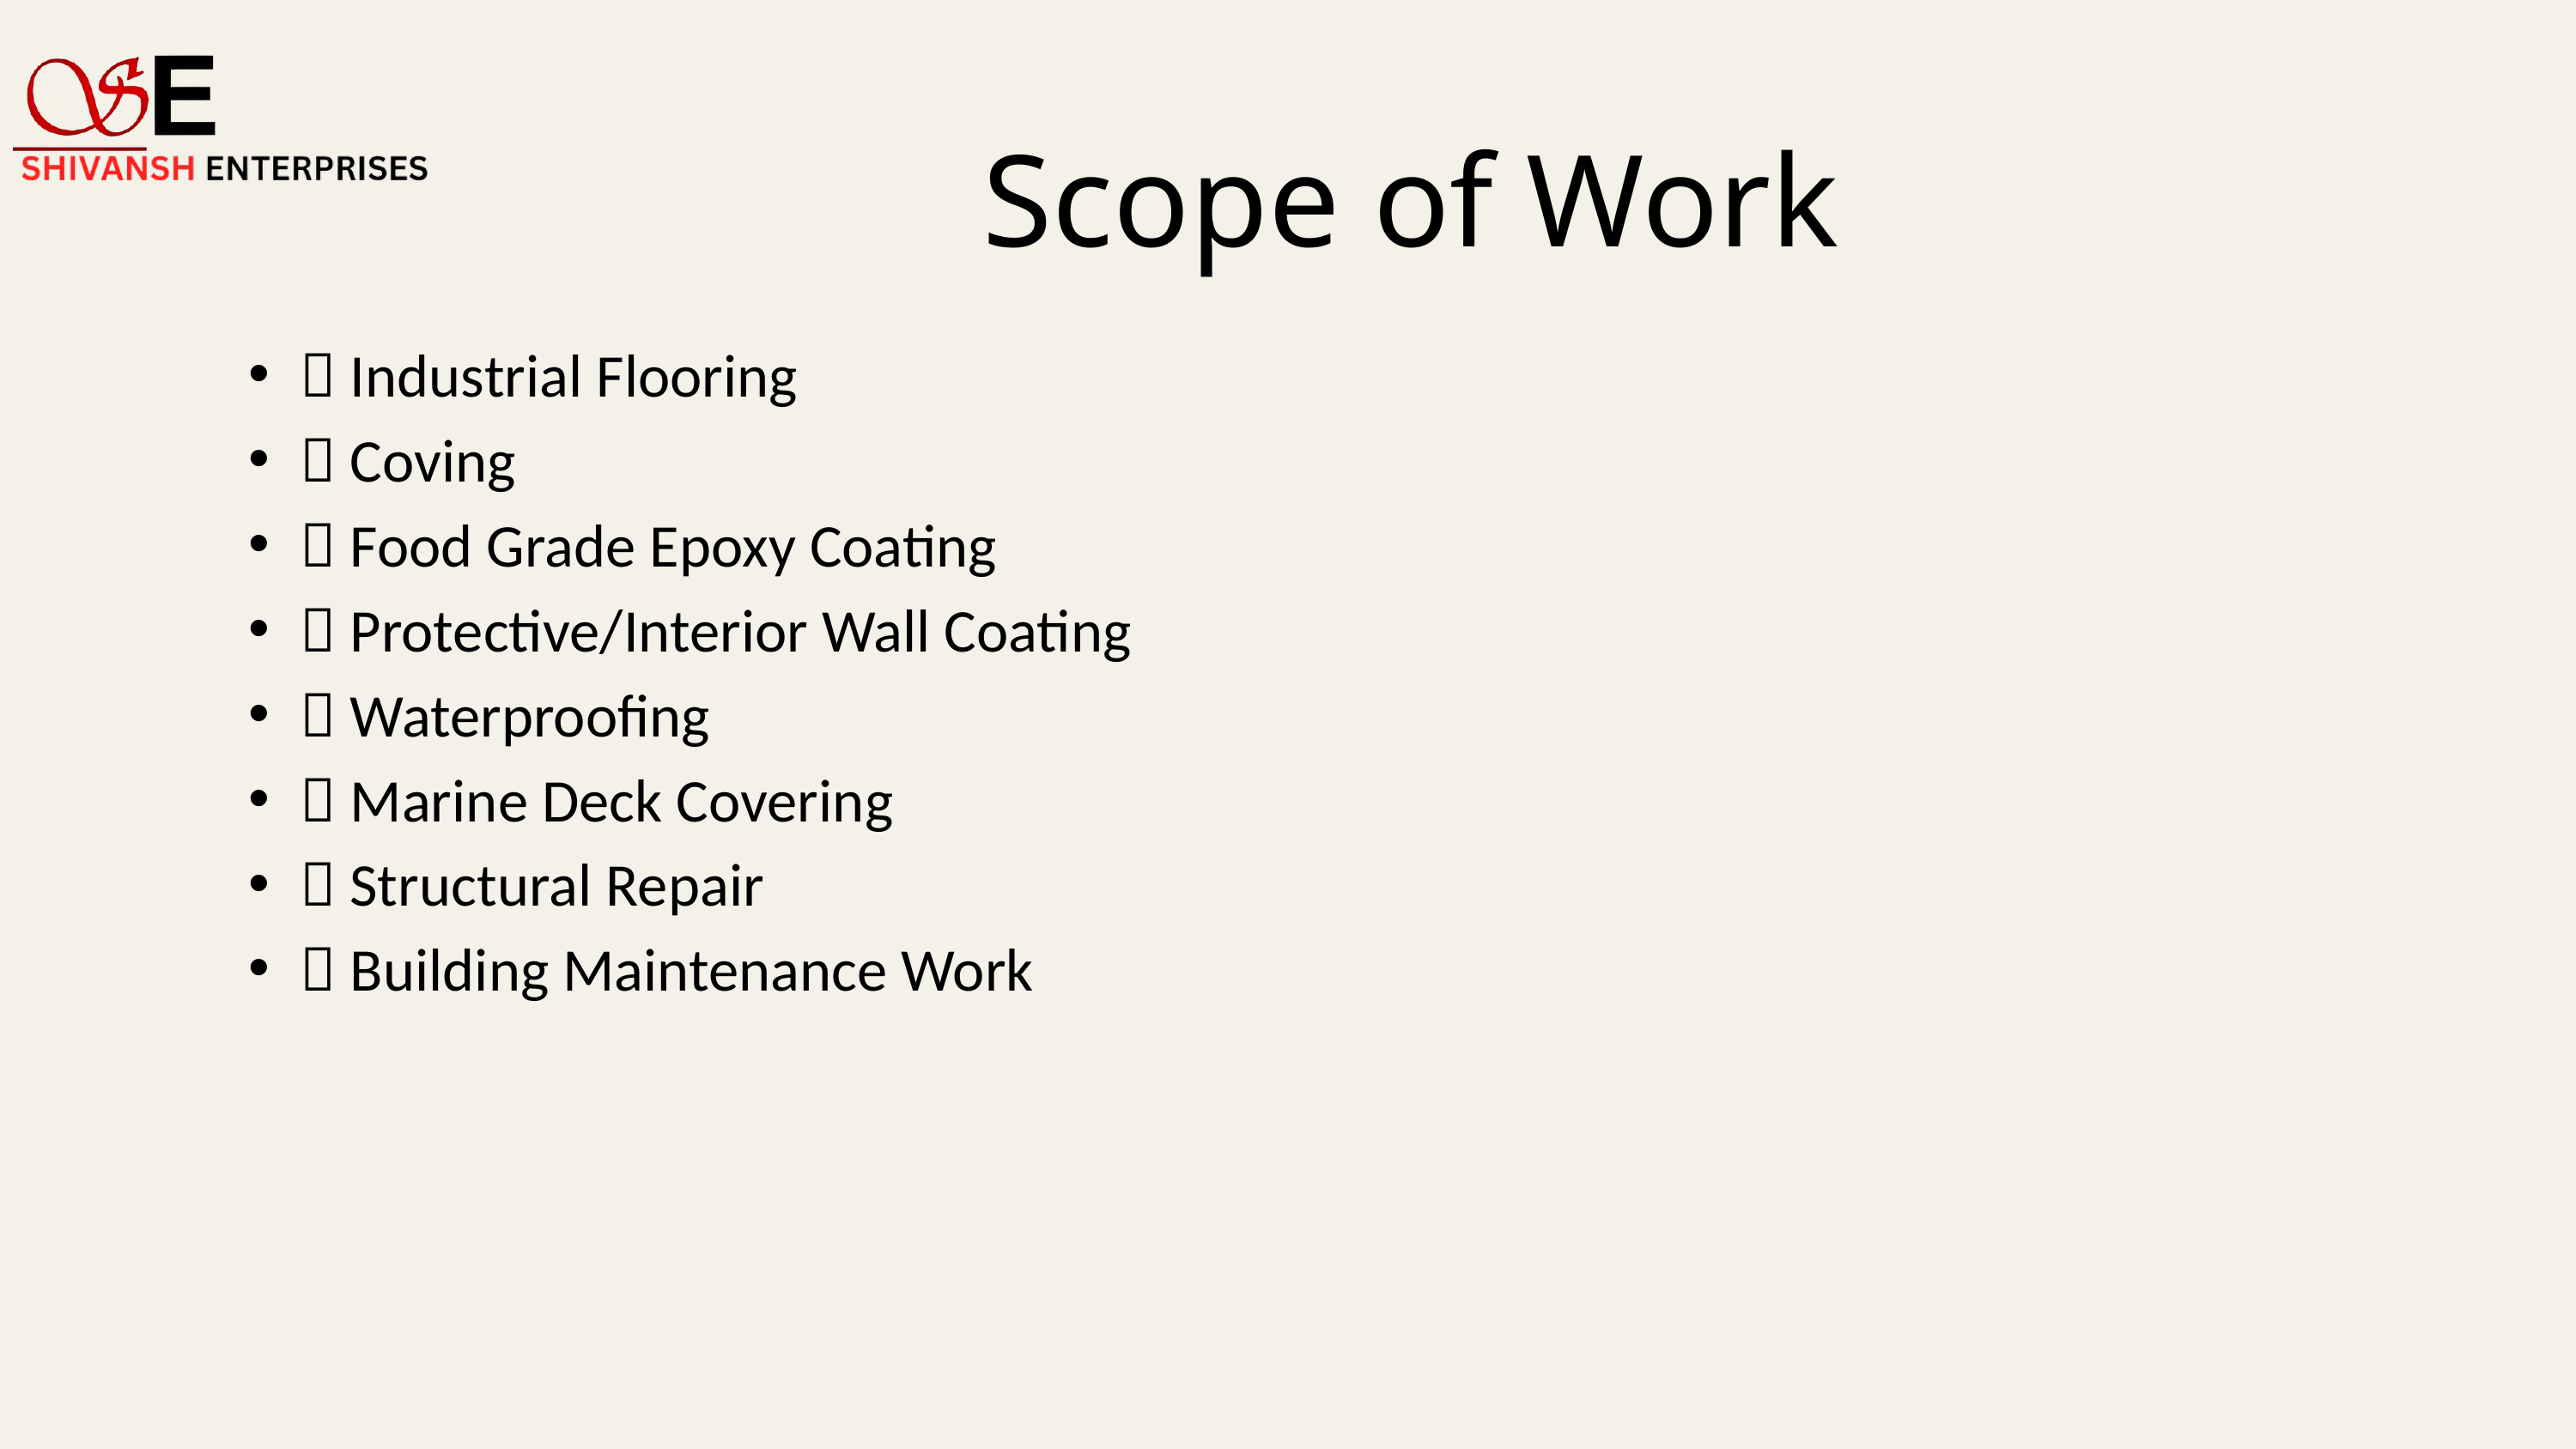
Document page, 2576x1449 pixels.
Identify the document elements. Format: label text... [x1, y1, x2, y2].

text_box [0, 0, 430, 194]
text_box Scope of Work [965, 94, 1857, 273]
text_box  Industrial Flooring  Coving  Food Grade Epoxy Coating  Protective/Interior Wall Coating  Waterproofing  Marine Deck Covering  Structural Repair  Building Maintenance Work [197, 324, 2258, 1003]
